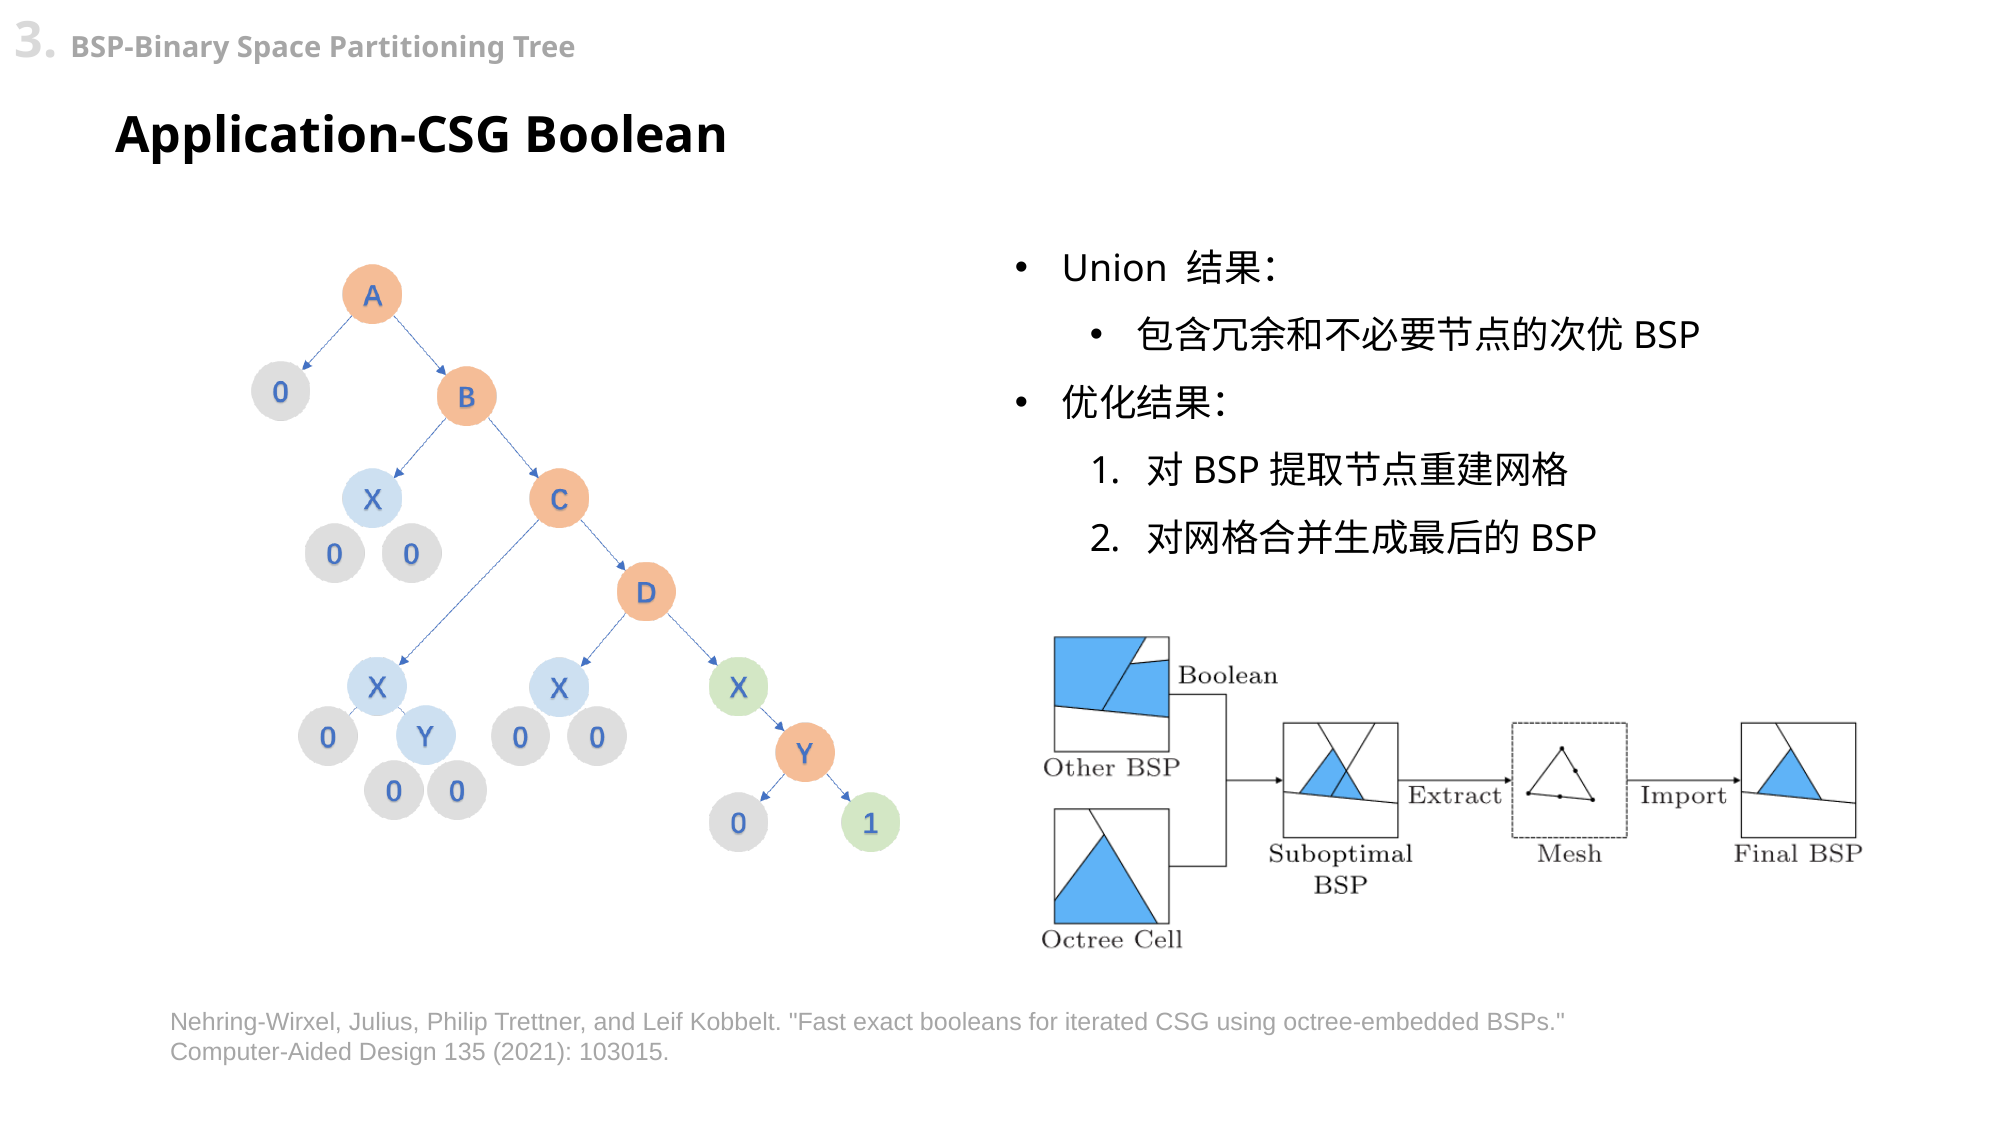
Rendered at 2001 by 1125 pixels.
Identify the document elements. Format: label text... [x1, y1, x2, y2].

text_box Union 结果： 包含冗余和不必要节点的次优BSP 优化结果： 对BSP提取节点重建网格 对网格合并生成最后的BSP [999, 214, 1845, 634]
picture [1025, 615, 1900, 958]
text_box Application-CSG Boolean [100, 95, 1900, 171]
text_box Nehring-Wirxel, Julius, Philip Trettner, and Leif Kobbelt. "Fast exact booleans for iterated CSG using octree-embedded BSPs." Computer-Aided Design 135 (2021): 103015. [155, 998, 1845, 1073]
text_box 3. BSP-Binary Space Partitioning Tree [0, 0, 1799, 75]
picture [251, 264, 900, 861]
